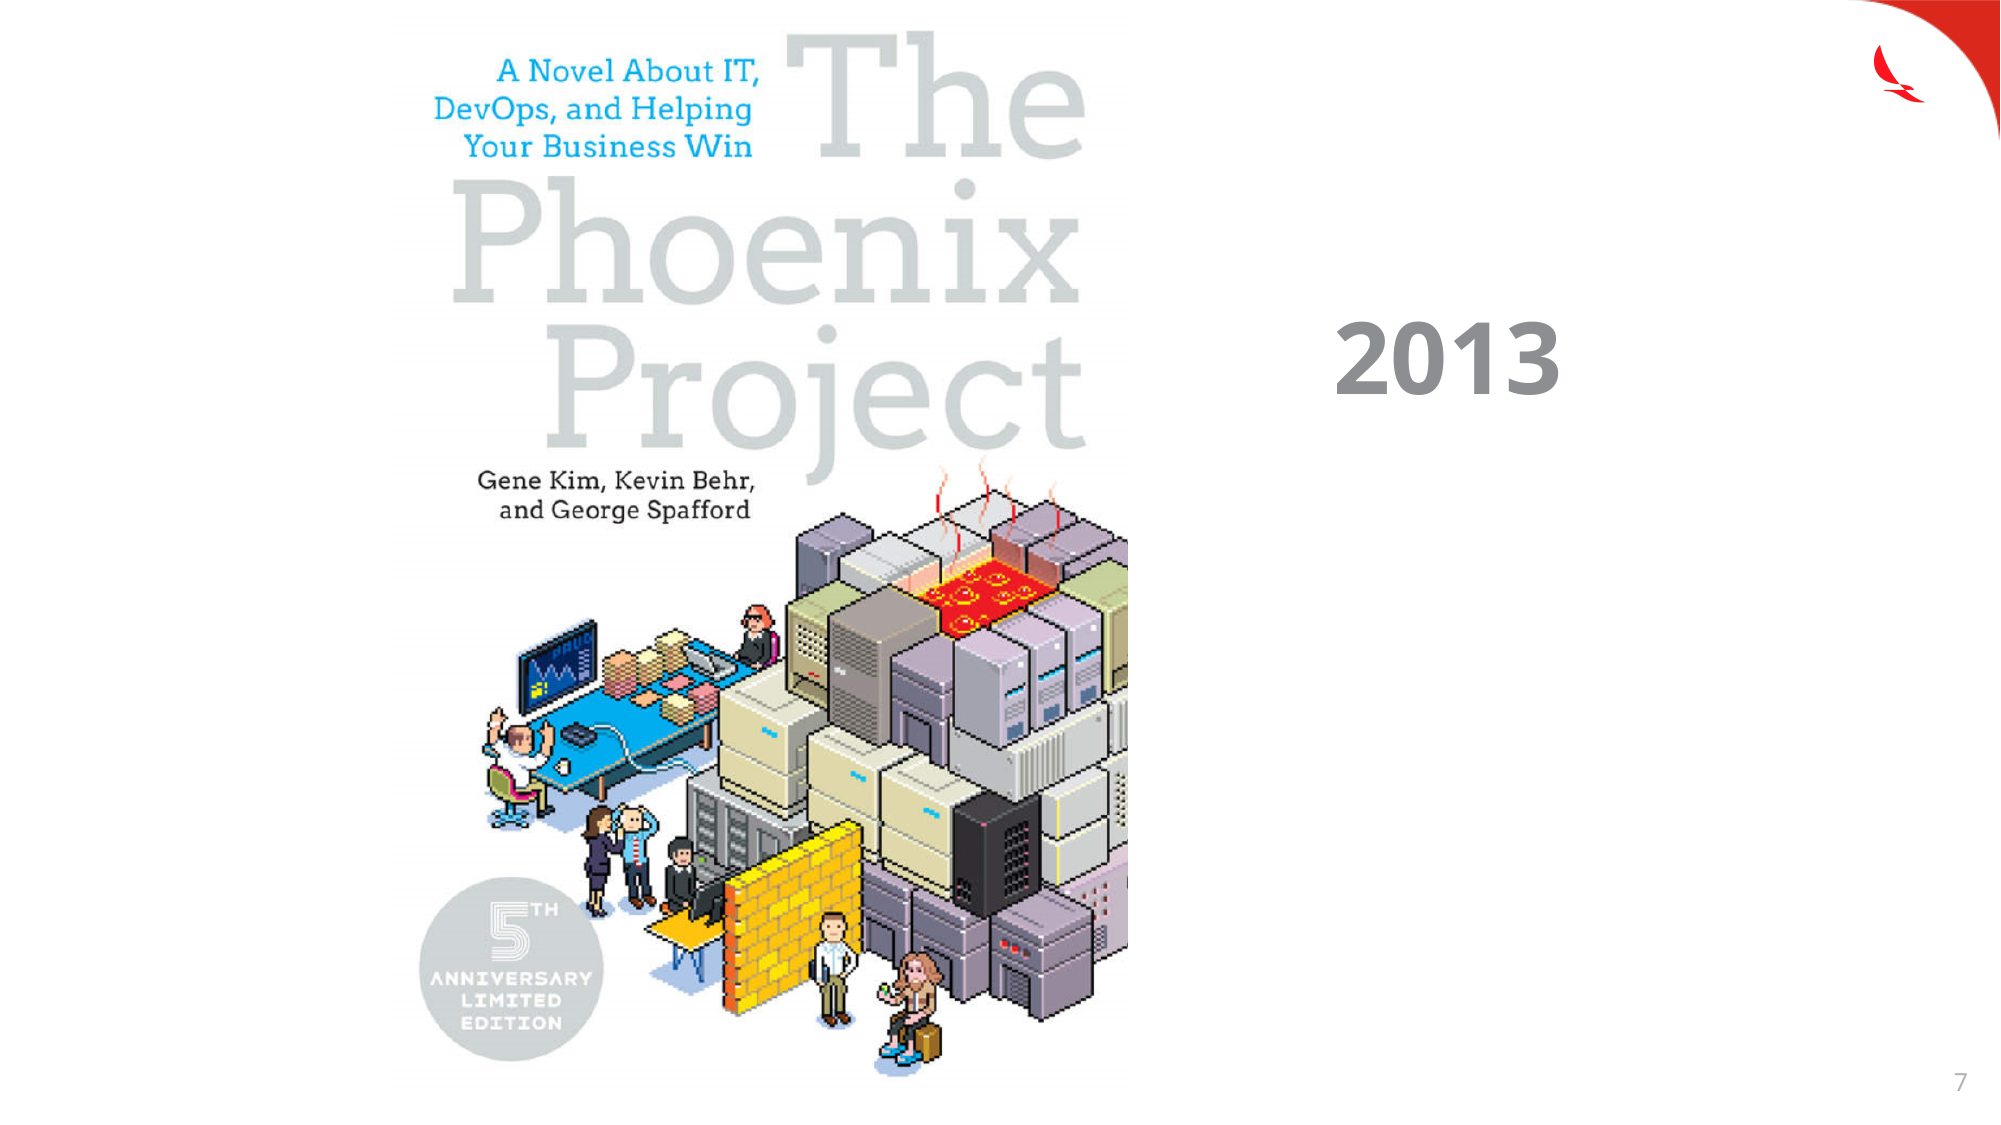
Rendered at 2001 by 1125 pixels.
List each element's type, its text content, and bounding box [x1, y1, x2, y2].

text_box 2013 [1318, 287, 1883, 423]
picture [1848, 0, 2000, 152]
slide_number 7 [1882, 1053, 1984, 1114]
picture [338, 5, 1228, 1125]
